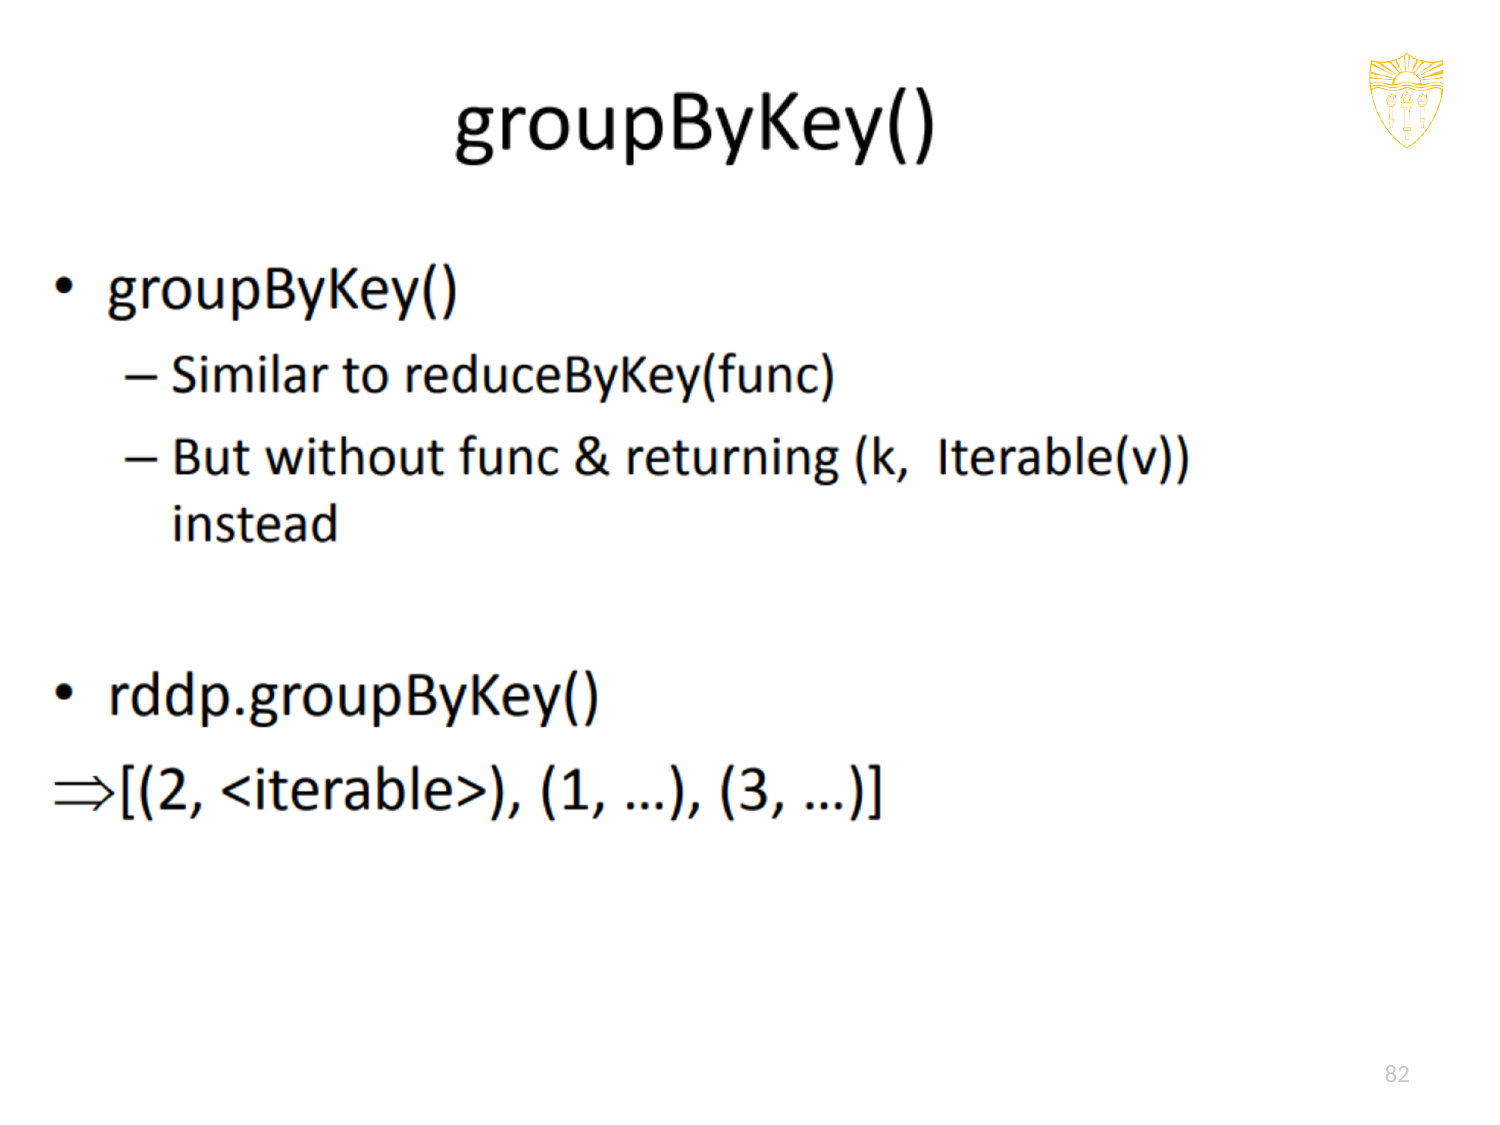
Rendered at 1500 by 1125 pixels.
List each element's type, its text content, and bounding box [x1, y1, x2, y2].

slide_number 82 [1074, 1042, 1425, 1103]
picture [0, 64, 1232, 882]
picture [1369, 52, 1444, 148]
